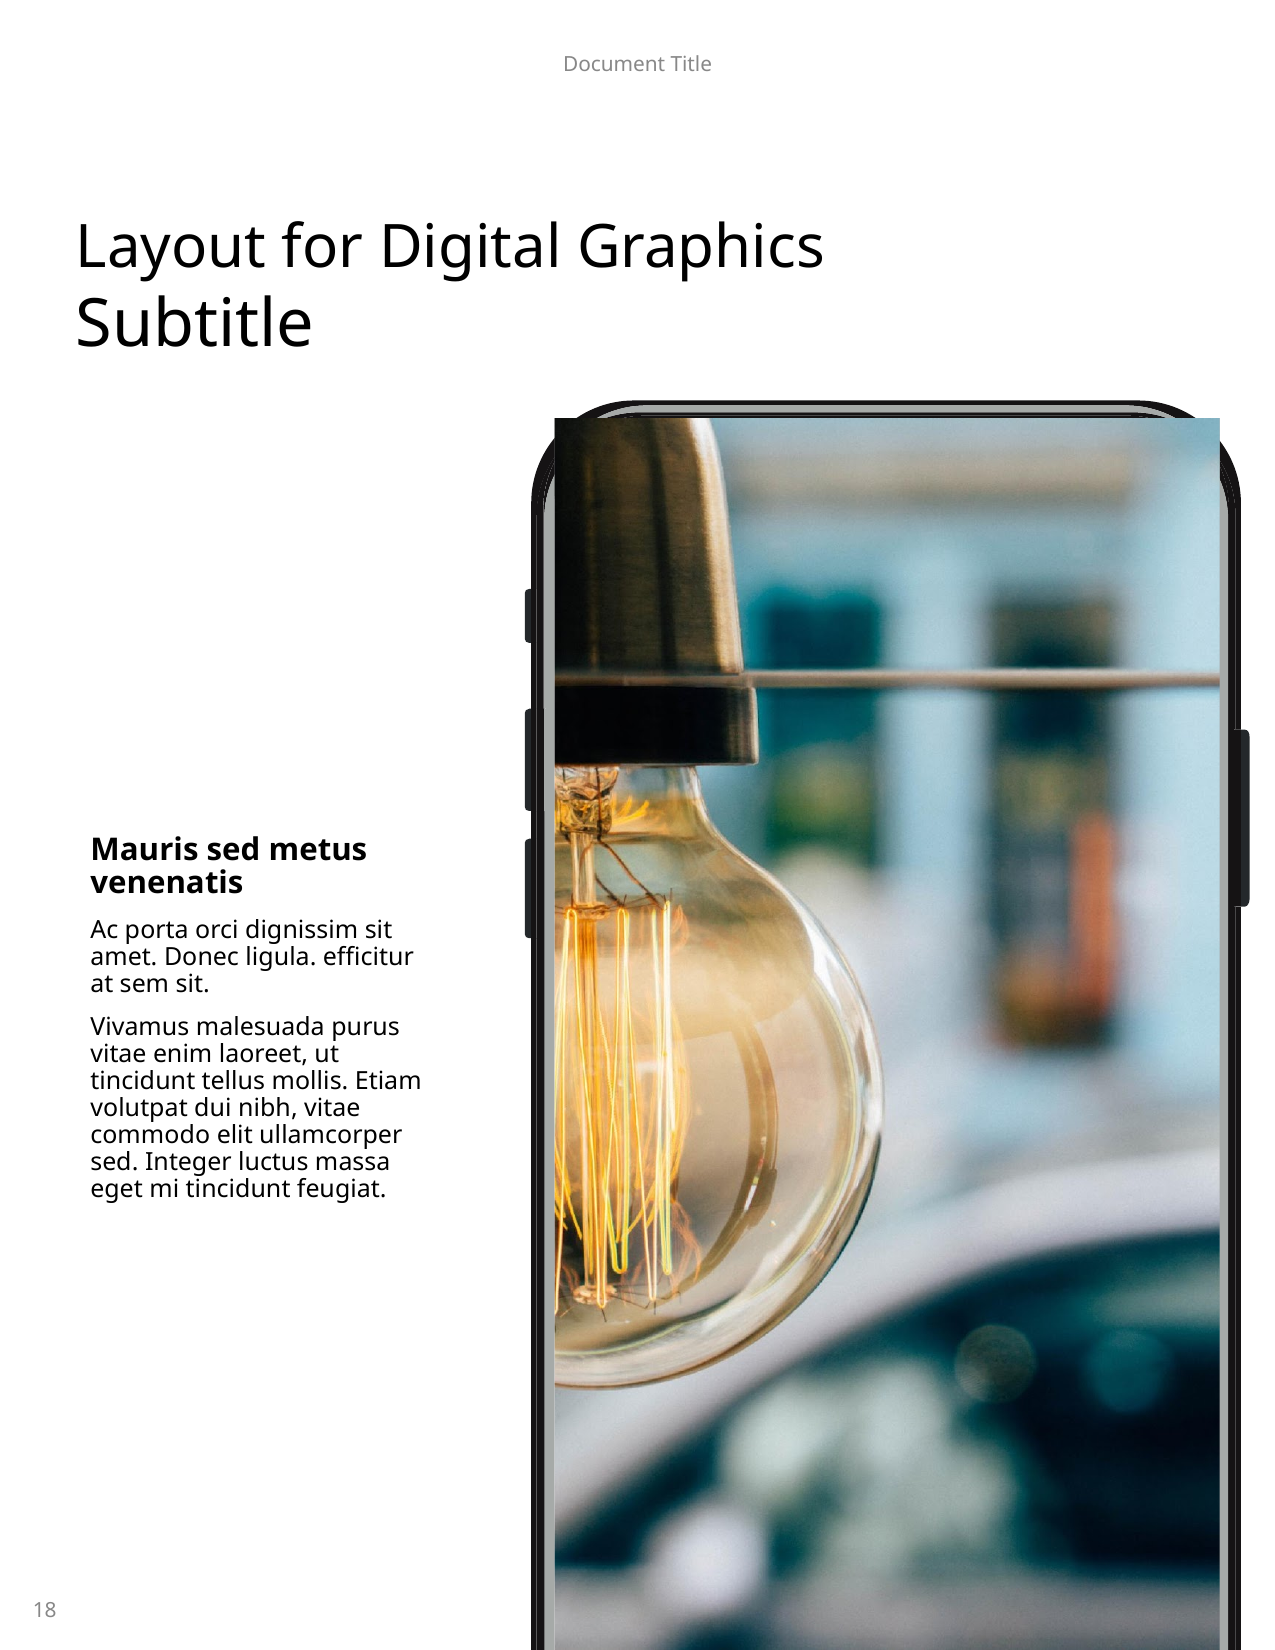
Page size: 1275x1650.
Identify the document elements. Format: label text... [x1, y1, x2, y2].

title Layout for Digital Graphics Subtitle [75, 182, 1200, 360]
text_box Document Title [350, 43, 925, 84]
slide_number 18 [25, 660, 66, 1633]
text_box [554, 417, 1220, 1650]
text_box Mauris sed metus venenatis Ac porta orci dignissim sit amet. Donec ligula. efficitur at sem sit. Vivamus malesuada purus vitae enim laoreet, ut tincidunt tellus mollis. Etiam volutpat dui nibh, vitae commodo elit ullamcorper sed. Integer luctus massa eget mi tincidunt feugiat. [75, 817, 450, 1218]
